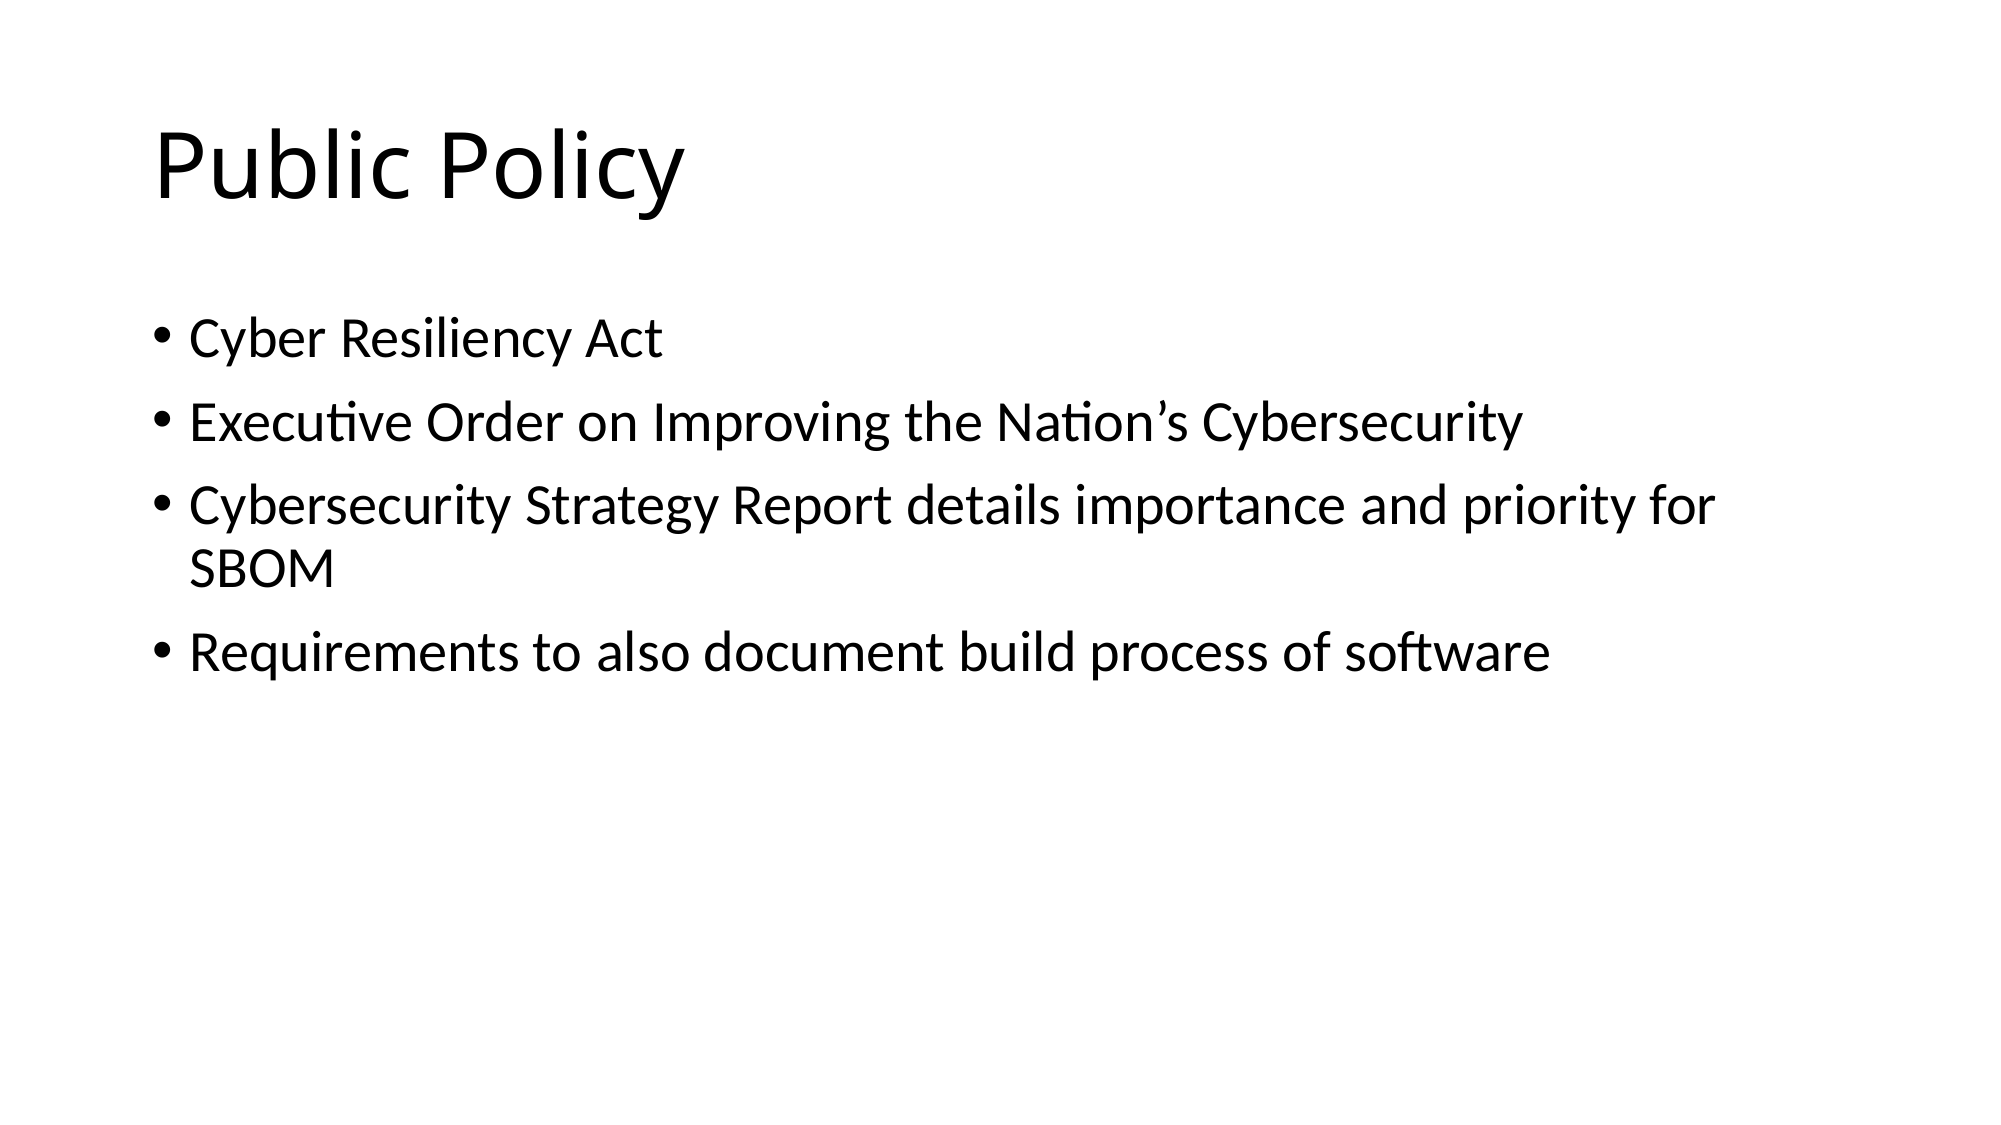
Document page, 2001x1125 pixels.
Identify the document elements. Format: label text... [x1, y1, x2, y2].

list Cyber Resiliency Act Executive Order on Improving the Nation’s Cybersecurity Cybersecurity Strategy Report details importance and priority for SBOM Requirements to also document build process of software [137, 299, 1863, 1014]
title Public Policy [137, 59, 1863, 278]
